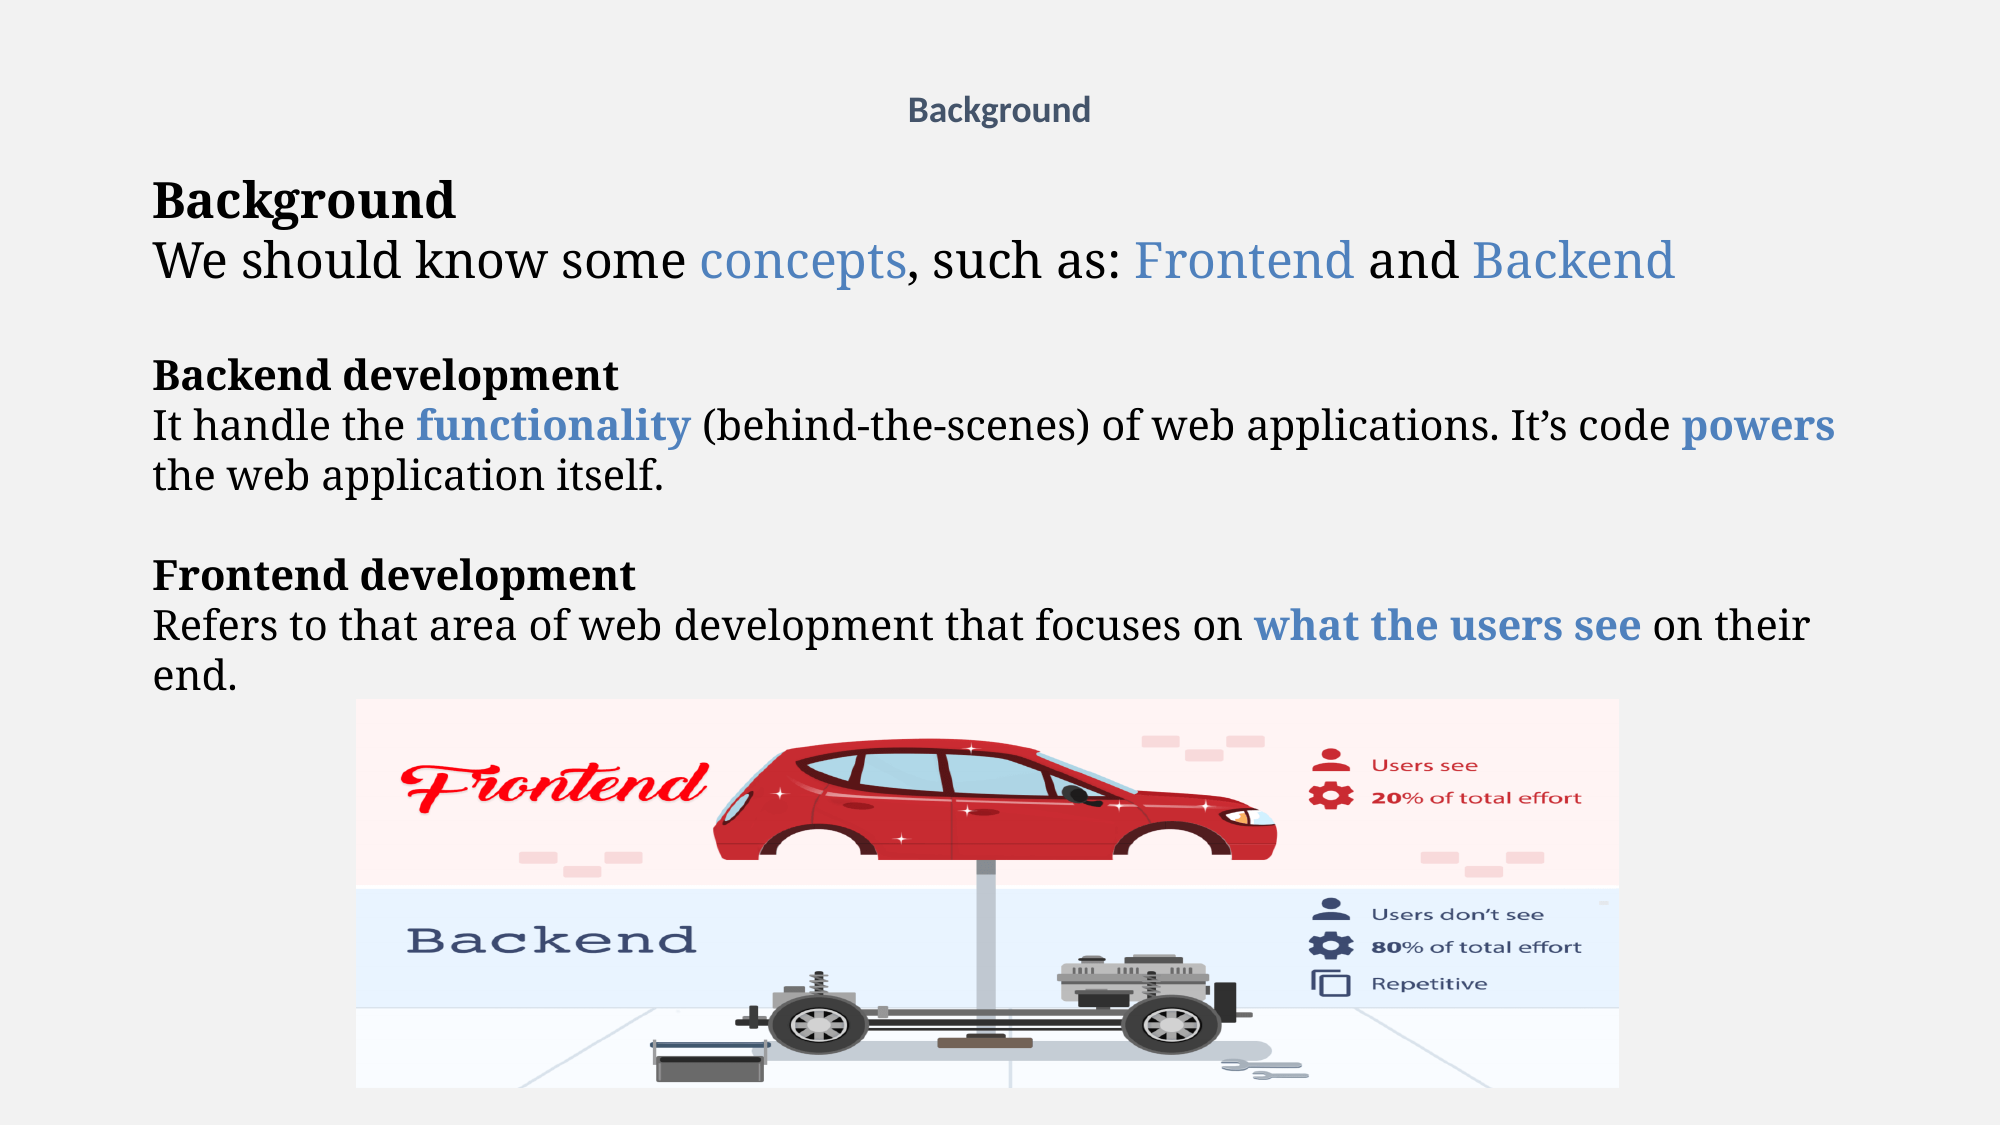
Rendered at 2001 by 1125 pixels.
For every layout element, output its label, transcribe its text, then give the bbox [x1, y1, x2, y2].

list Background We should know some concepts, such as: Frontend and Backend Backend development It handle the functionality (behind-the-scenes) of web applications. It’s code powers the web application itself. Frontend development Refers to that area of web development that focuses on what the users see on their end. [137, 161, 1863, 1125]
title Background [135, 57, 1865, 164]
picture [356, 699, 1619, 1088]
